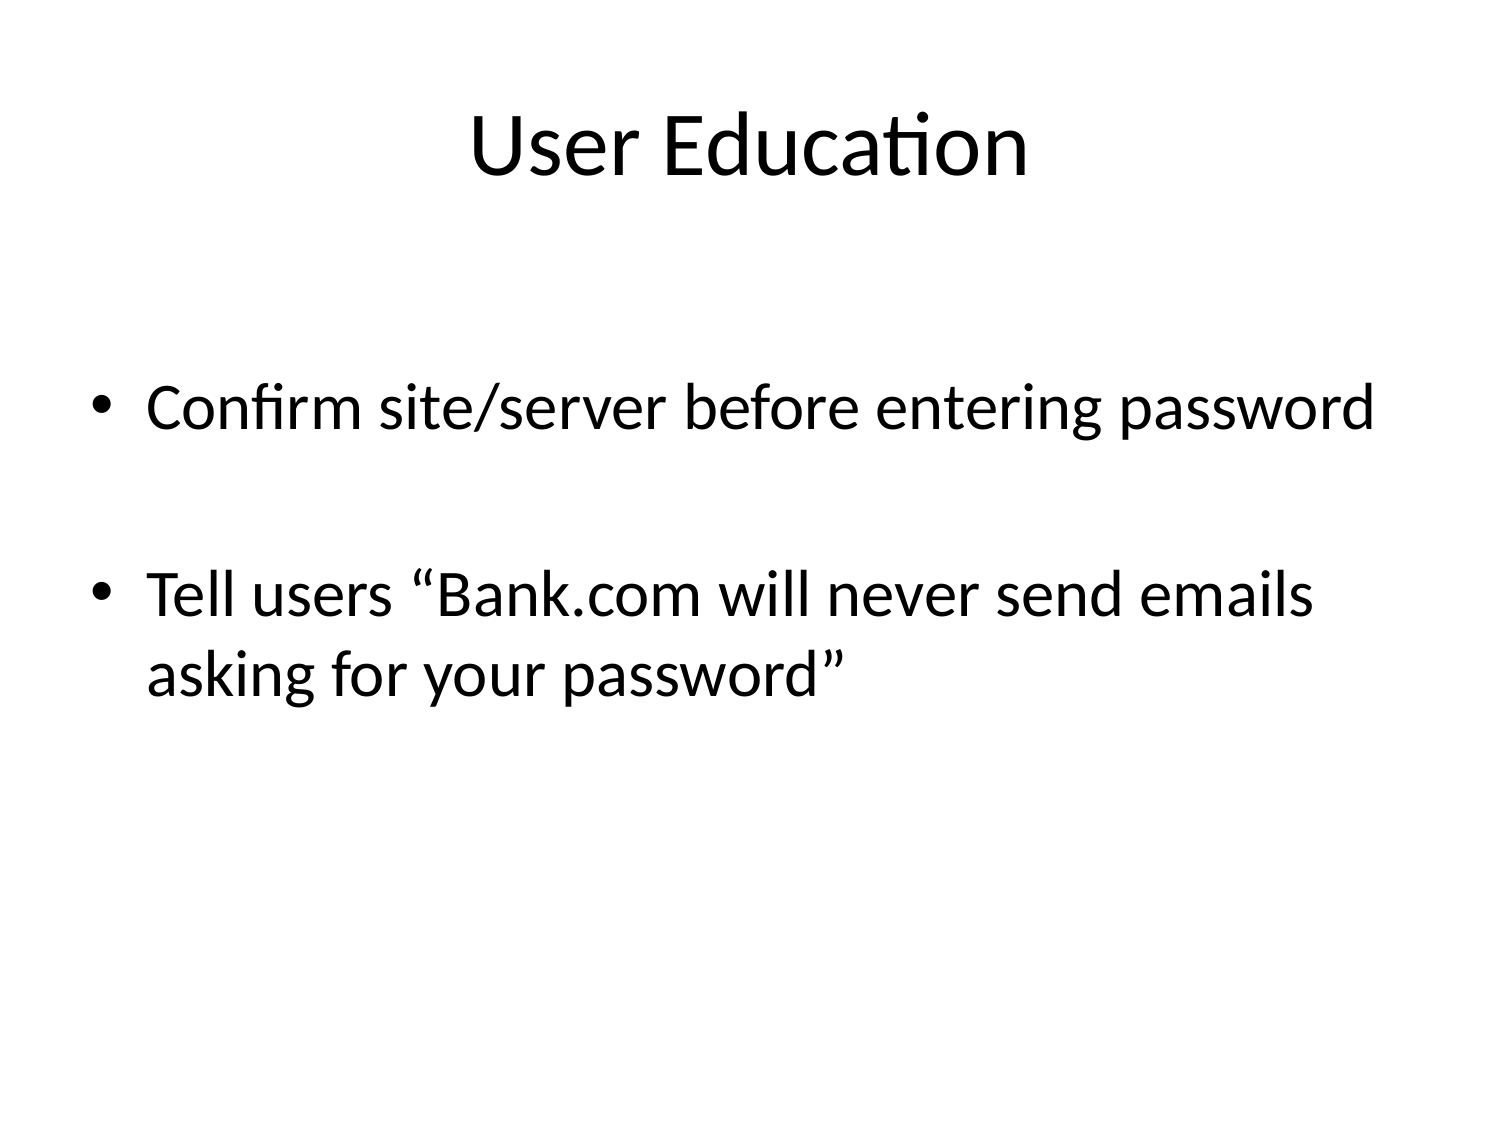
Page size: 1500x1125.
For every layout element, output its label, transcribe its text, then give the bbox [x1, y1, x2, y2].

list Confirm site/server before entering password Tell users “Bank.com will never send emails asking for your password” [75, 262, 1425, 1005]
title User Education [75, 45, 1425, 233]
